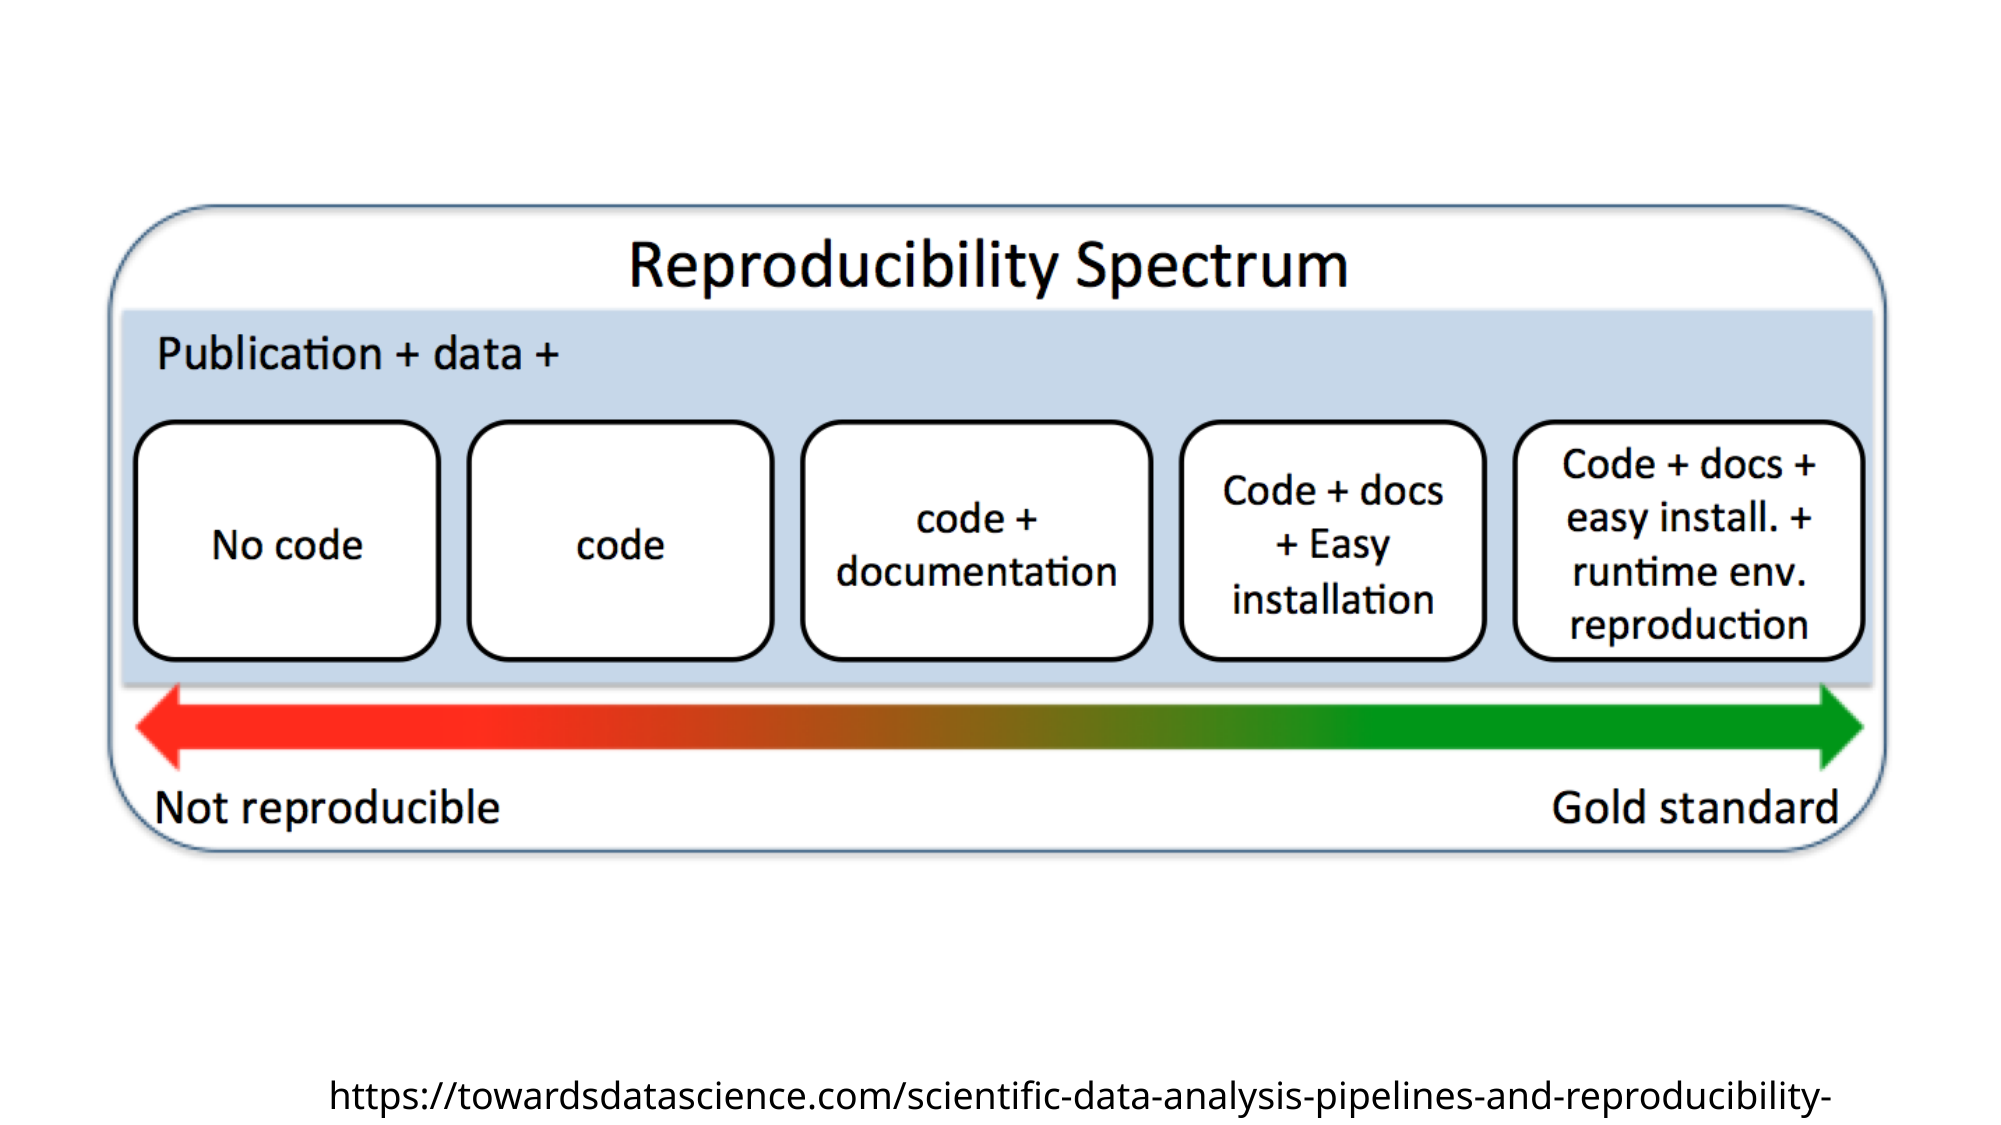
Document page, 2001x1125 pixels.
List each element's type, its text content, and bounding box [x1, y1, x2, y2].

text_box https://towardsdatascience.com/scientific-data-analysis-pipelines-and-reproducibility-75ff9df5b4c5 [313, 1064, 2000, 1125]
picture [102, 171, 1898, 878]
